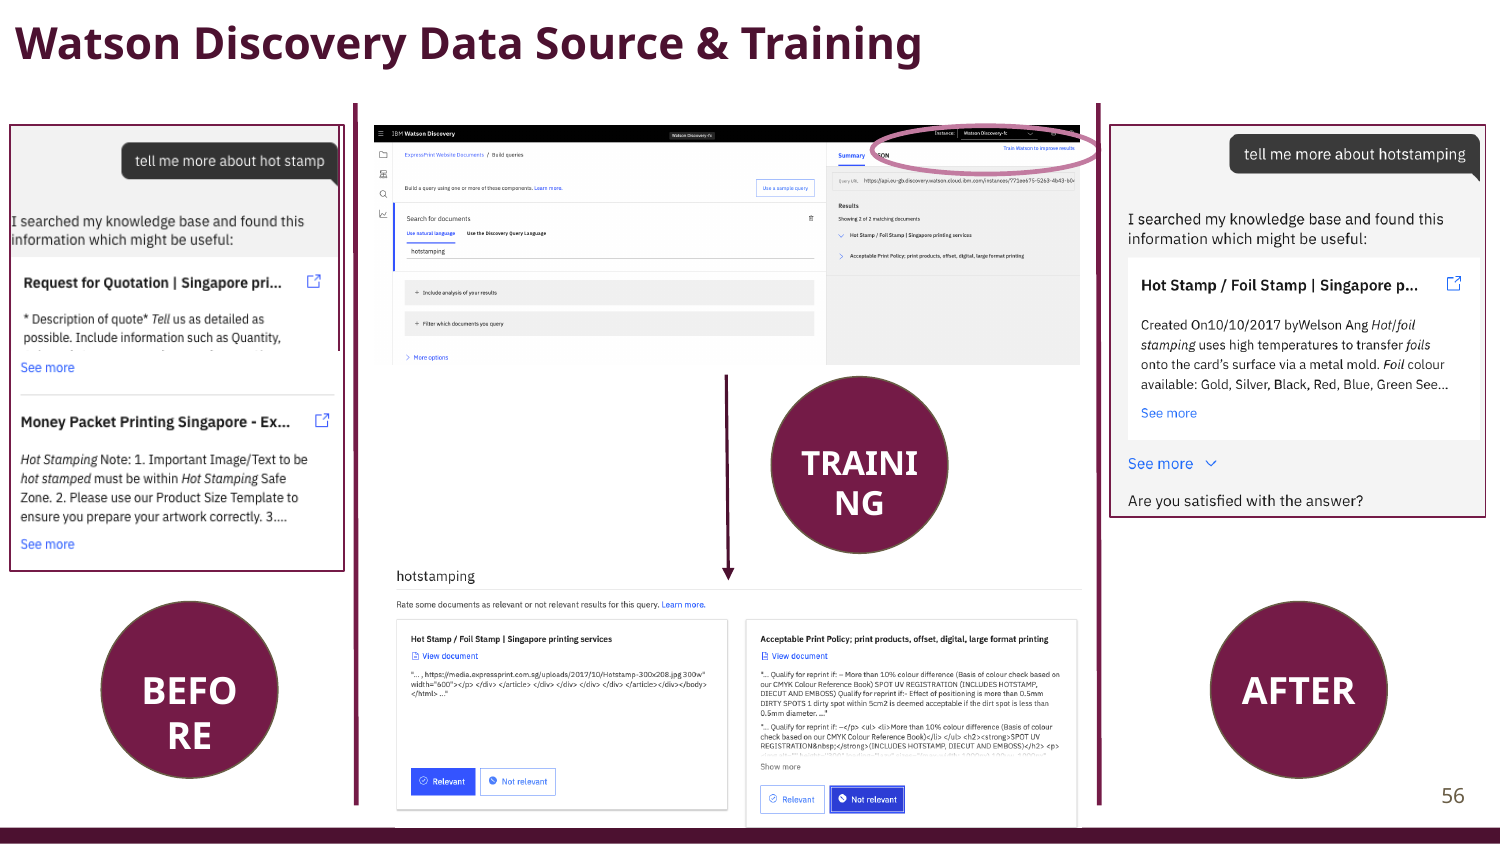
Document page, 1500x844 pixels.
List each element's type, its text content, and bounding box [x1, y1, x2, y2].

text_box [157, 772, 222, 779]
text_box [374, 125, 1093, 365]
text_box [10, 125, 344, 571]
text_box [808, 537, 911, 554]
picture [1110, 125, 1486, 517]
text_box TRAINING [784, 427, 935, 537]
text_box [101, 601, 278, 736]
text_box [1210, 601, 1388, 779]
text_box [725, 374, 729, 581]
text_box BEFORE [114, 651, 265, 772]
text_box [771, 376, 948, 511]
picture [395, 564, 1083, 829]
slide_number ‹#› [1389, 764, 1480, 830]
title Watson Discovery Data Source & Training [0, 0, 1026, 116]
text_box AFTER [1224, 651, 1374, 727]
